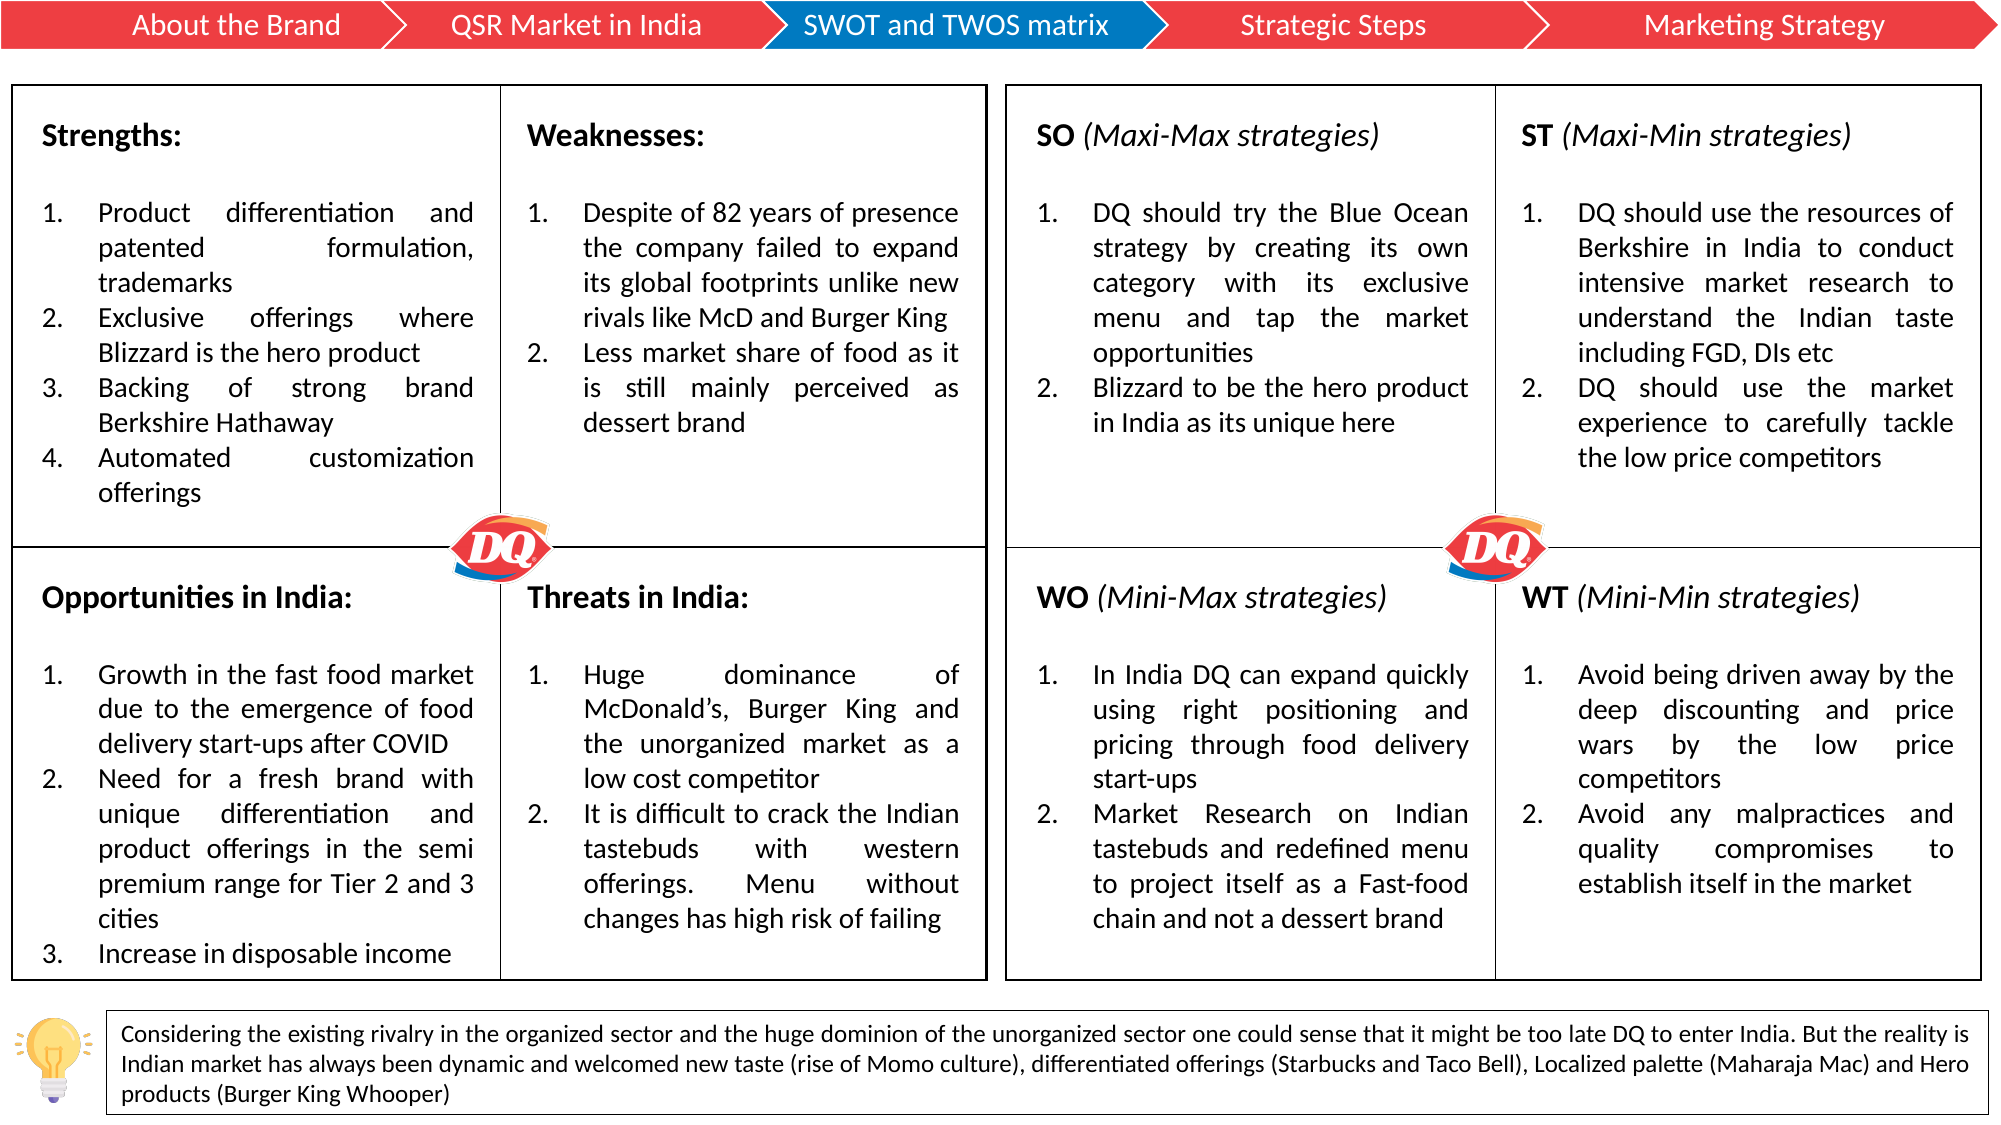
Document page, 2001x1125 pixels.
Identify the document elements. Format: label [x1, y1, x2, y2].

text_box [11, 85, 987, 1123]
text_box [1006, 85, 1982, 1053]
text_box [0, 0, 2000, 50]
text_box [987, 1009, 1989, 1116]
